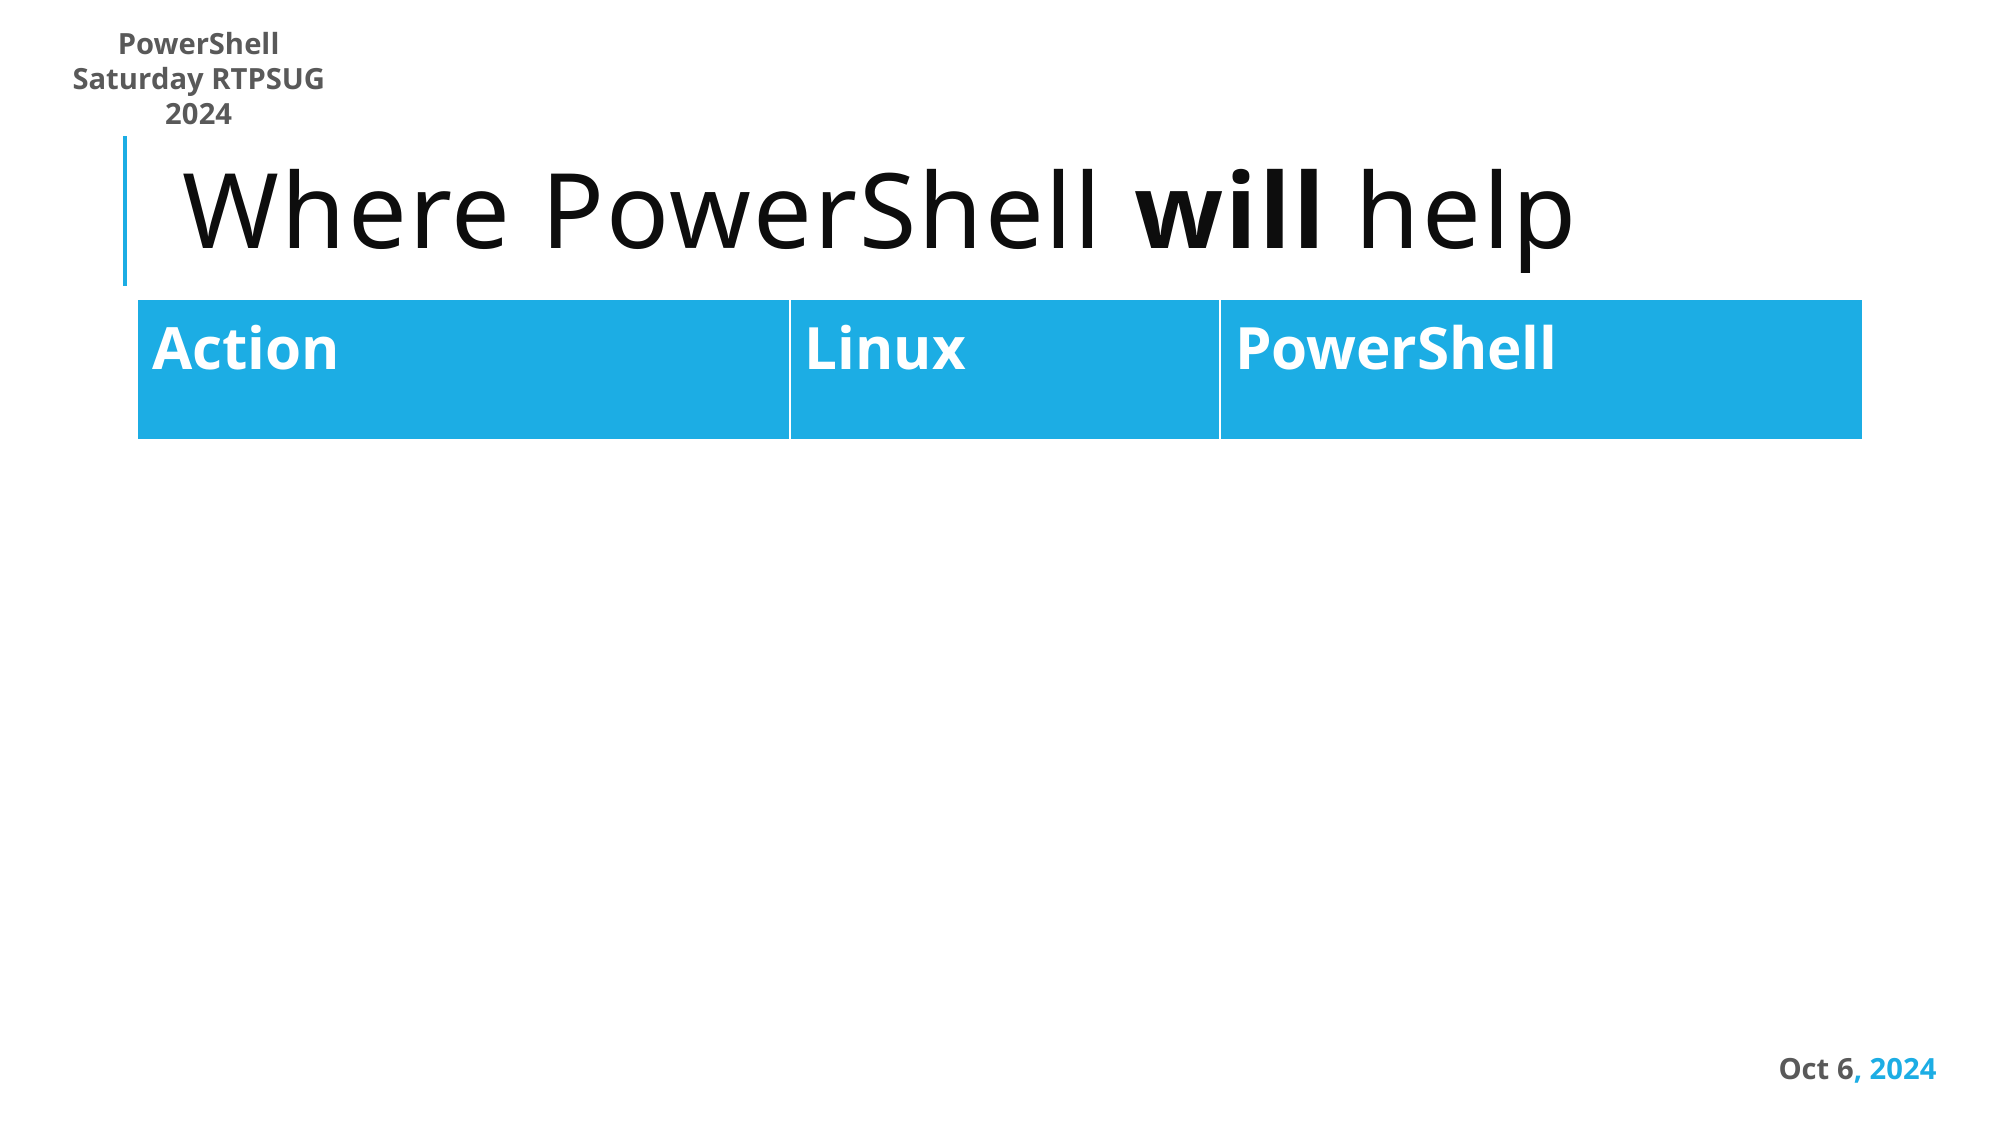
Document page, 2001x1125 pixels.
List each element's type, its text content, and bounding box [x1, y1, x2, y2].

table_header Linux [791, 300, 1219, 439]
table_header PowerShell [1221, 300, 1862, 439]
title Where PowerShell will help [168, 96, 1763, 299]
table_header Action [138, 300, 789, 439]
